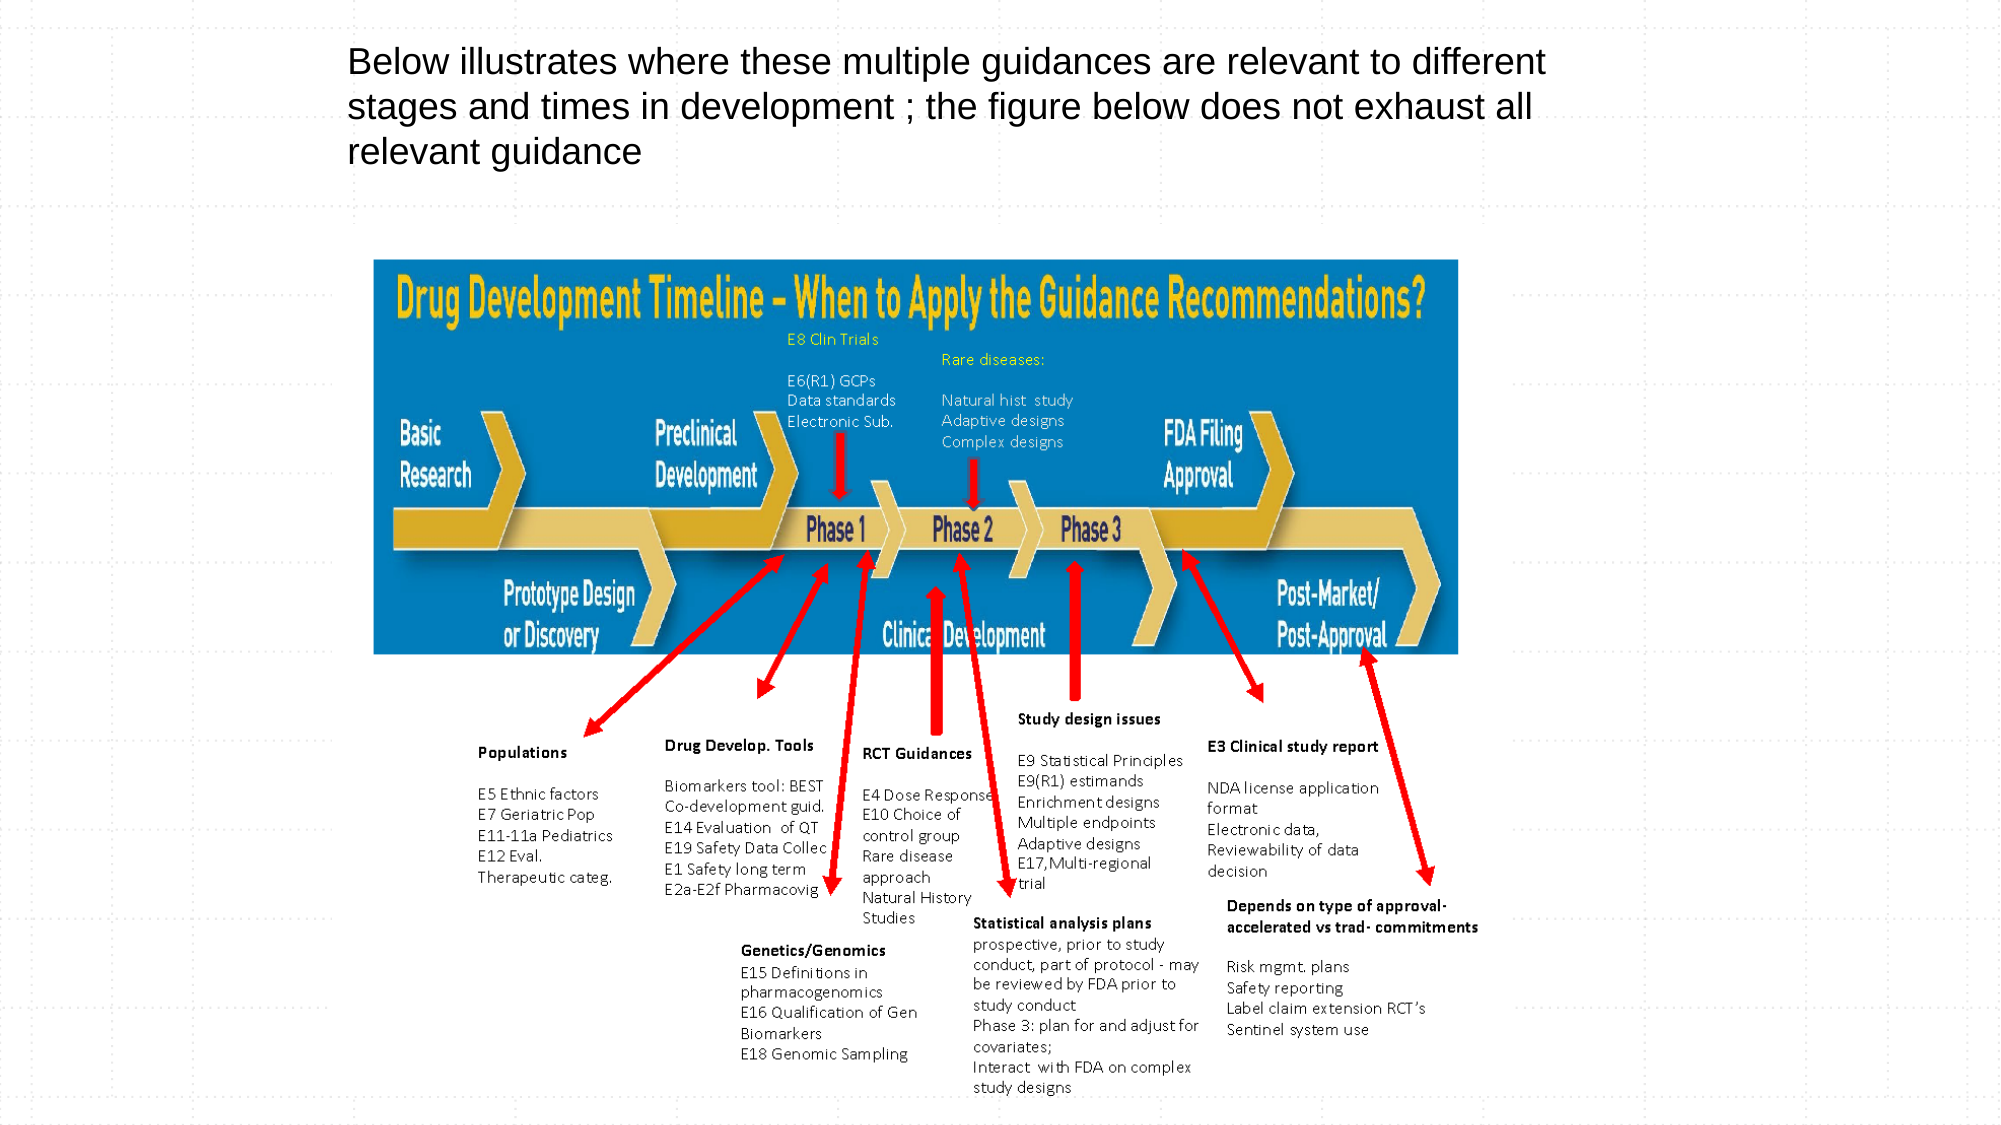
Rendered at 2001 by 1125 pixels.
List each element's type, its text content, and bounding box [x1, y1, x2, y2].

text_box Below illustrates where these multiple guidances are relevant to different stages and times in development ; the figure below does not exhaust all relevant guidance [332, 29, 1657, 180]
picture [332, 224, 1512, 1096]
